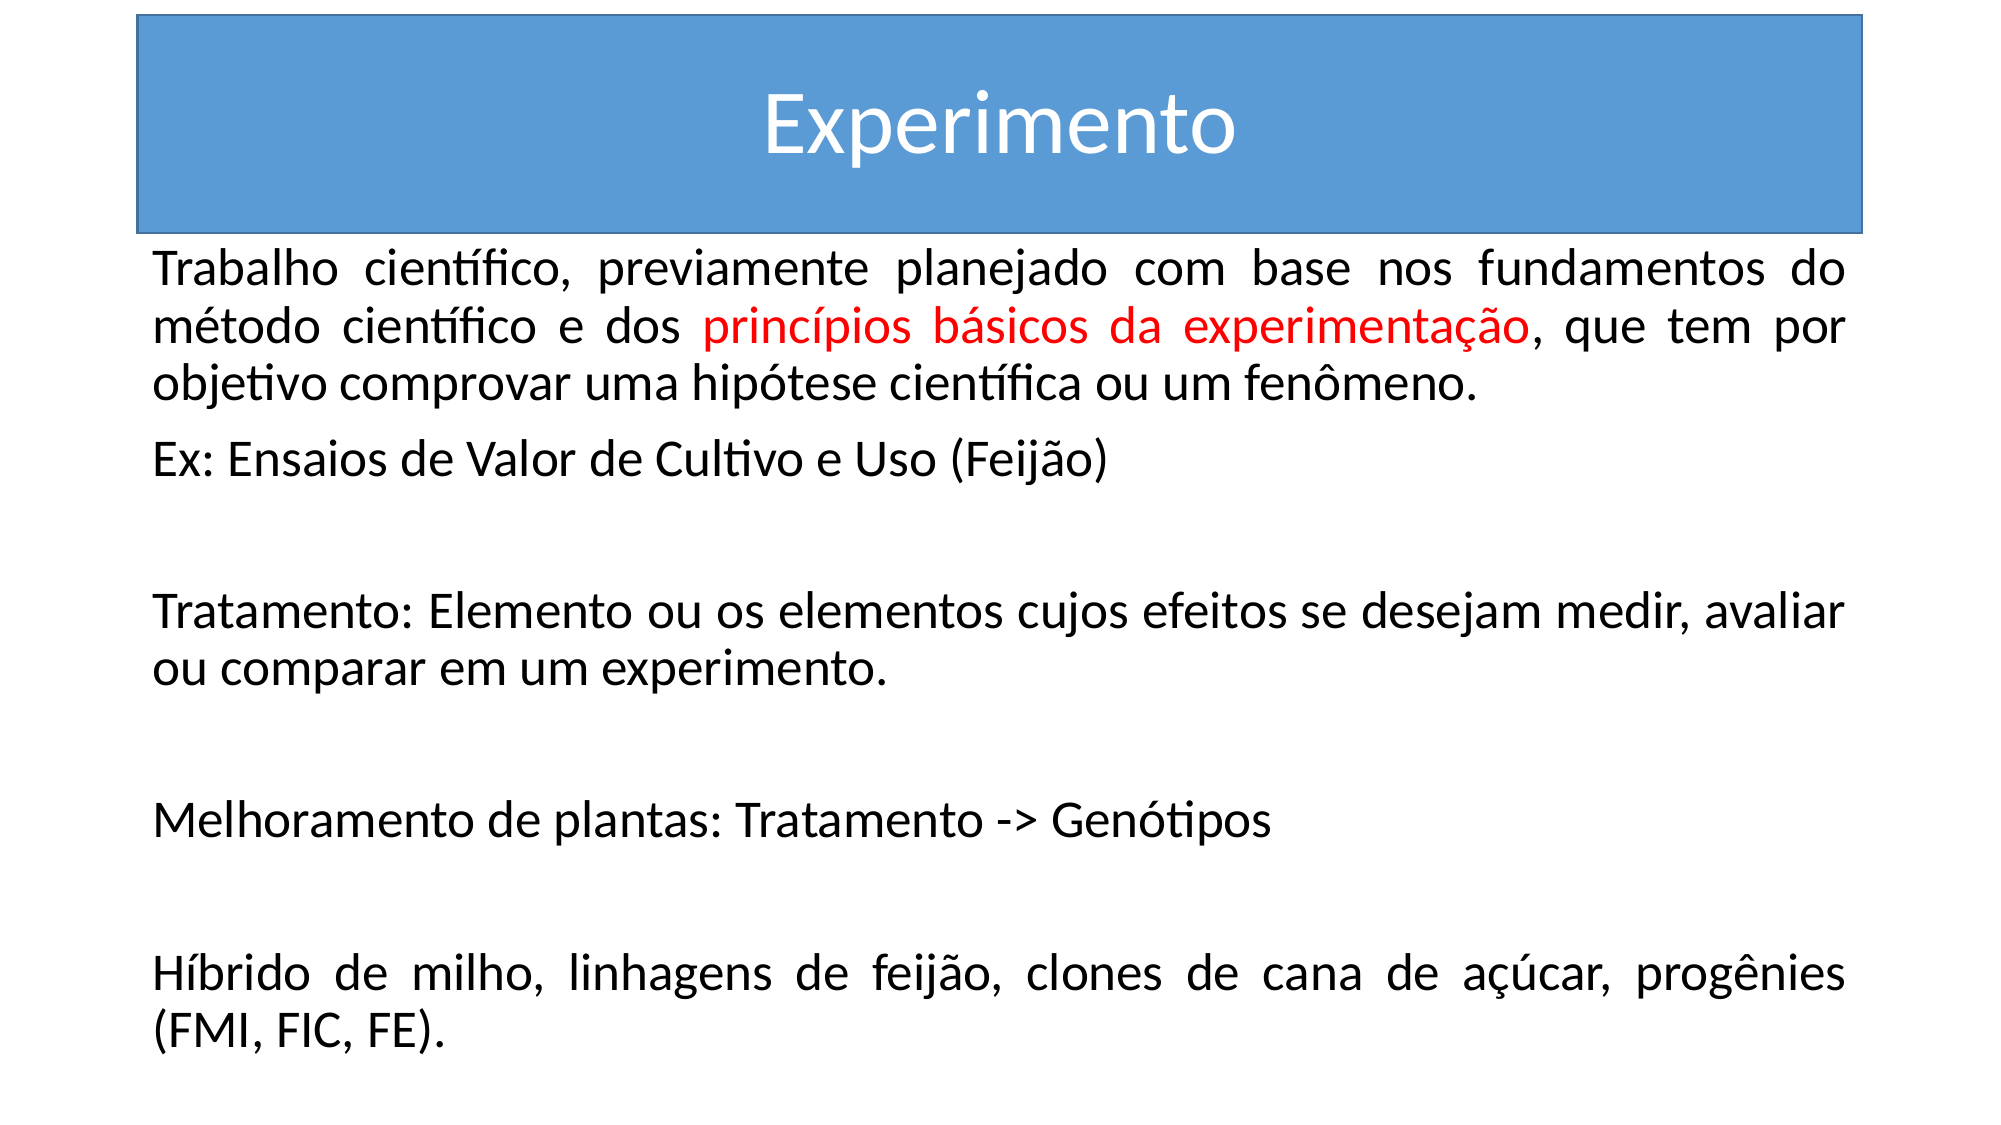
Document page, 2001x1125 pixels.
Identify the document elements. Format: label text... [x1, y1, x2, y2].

list Trabalho científico, previamente planejado com base nos fundamentos do método científico e dos princípios básicos da experimentação, que tem por objetivo comprovar uma hipótese científica ou um fenômeno. Ex: Ensaios de Valor de Cultivo e Uso (Feijão) Tratamento: Elemento ou os elementos cujos efeitos se desejam medir, avaliar ou comparar em um experimento. Melhoramento de plantas: Tratamento -> Genótipos Híbrido de milho, linhagens de feijão, clones de cana de açúcar, progênies (FMI, FIC, FE). [137, 232, 1863, 1075]
title Experimento [136, 14, 1863, 234]
